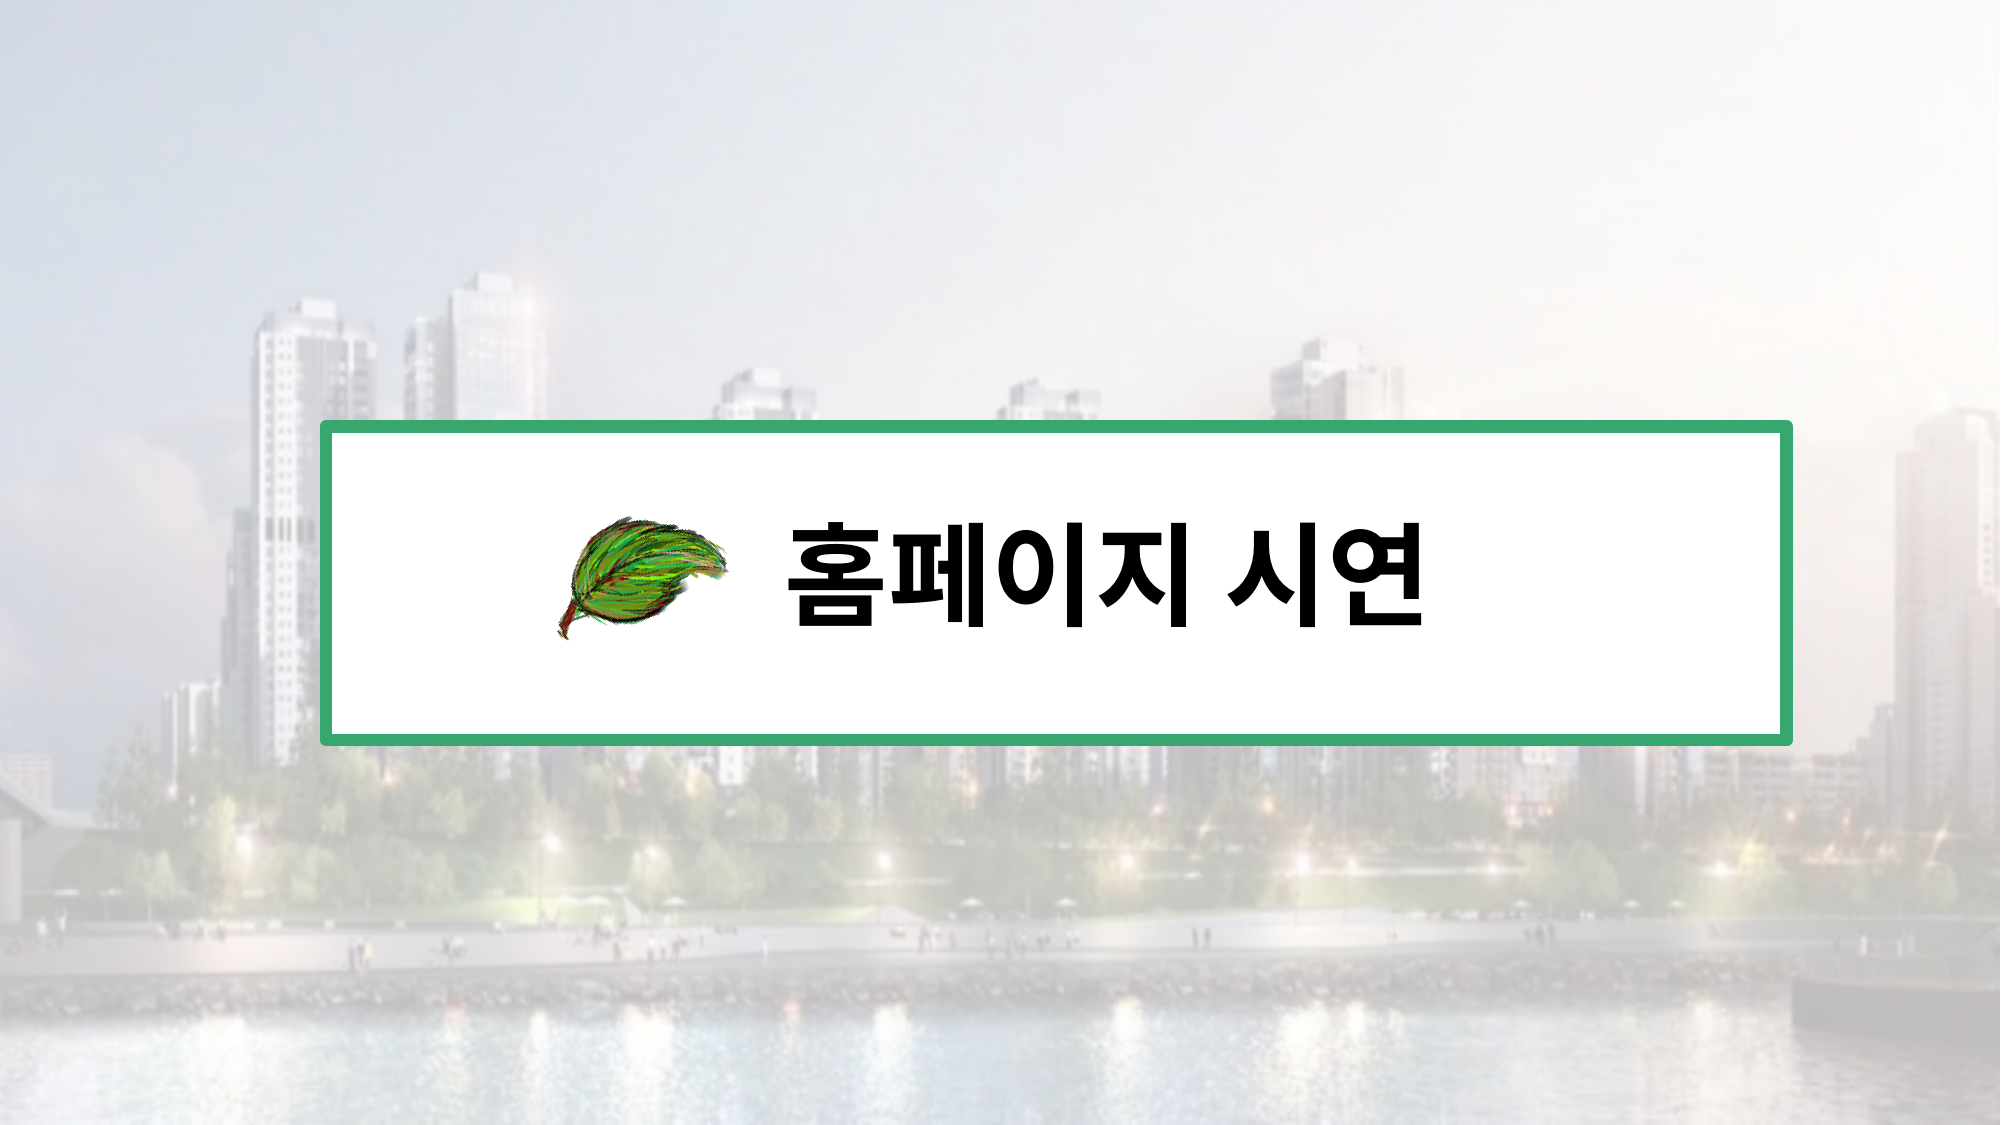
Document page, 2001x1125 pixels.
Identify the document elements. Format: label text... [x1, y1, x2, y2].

title 홈페이지 시연 [325, 426, 1787, 741]
picture [551, 514, 732, 645]
